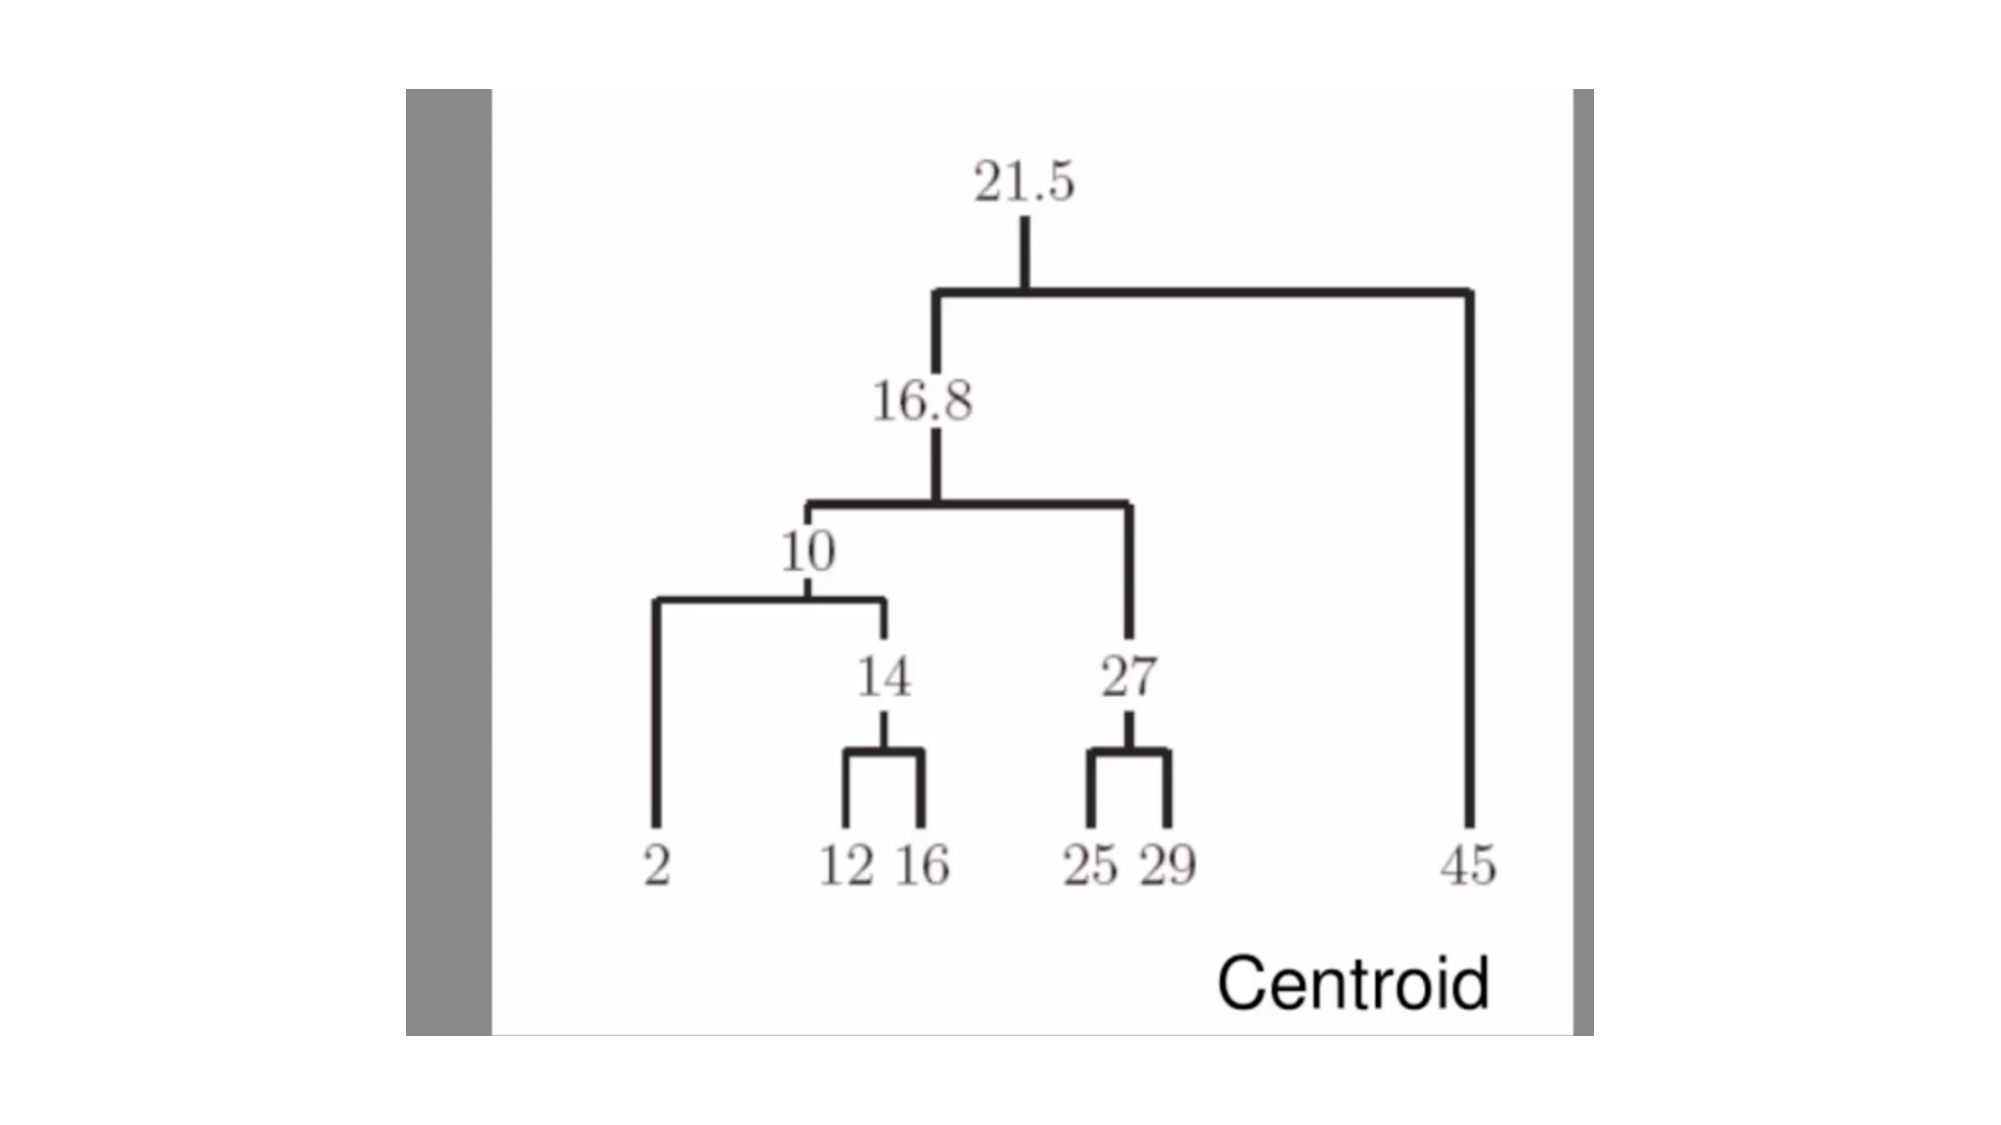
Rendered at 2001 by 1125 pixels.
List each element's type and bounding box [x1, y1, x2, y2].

picture [406, 89, 1594, 1036]
